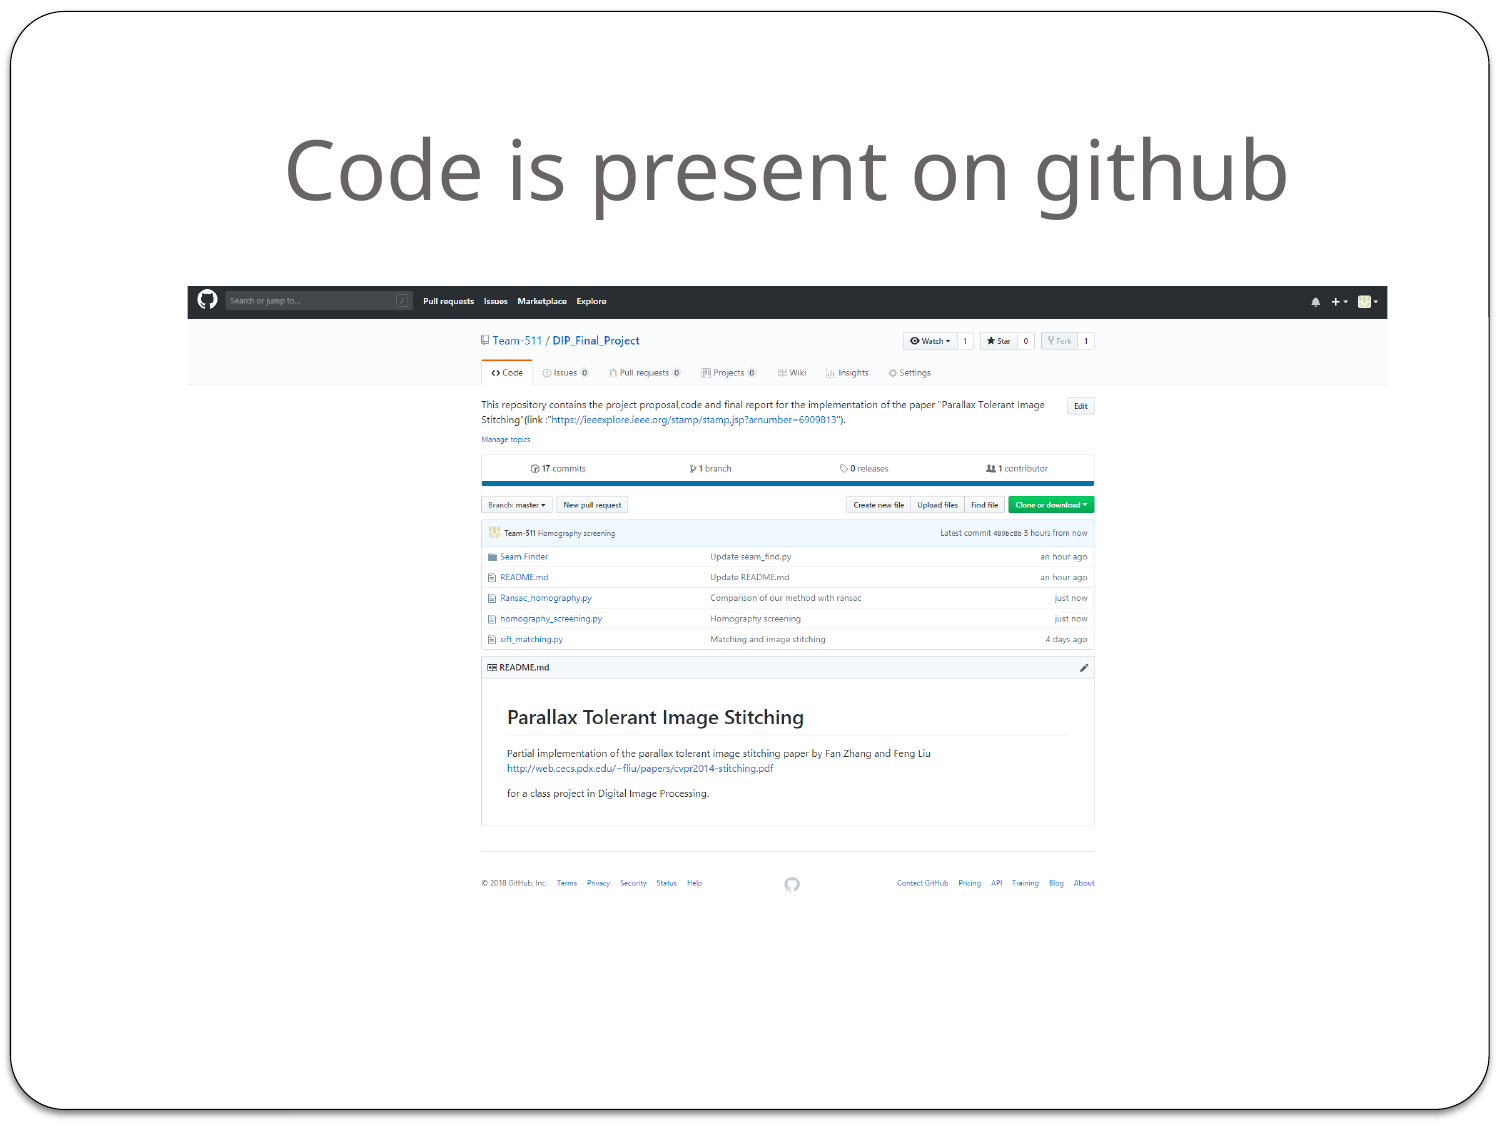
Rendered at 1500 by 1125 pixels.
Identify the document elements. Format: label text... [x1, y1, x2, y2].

title Code is present on github [150, 45, 1425, 233]
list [187, 286, 1388, 953]
